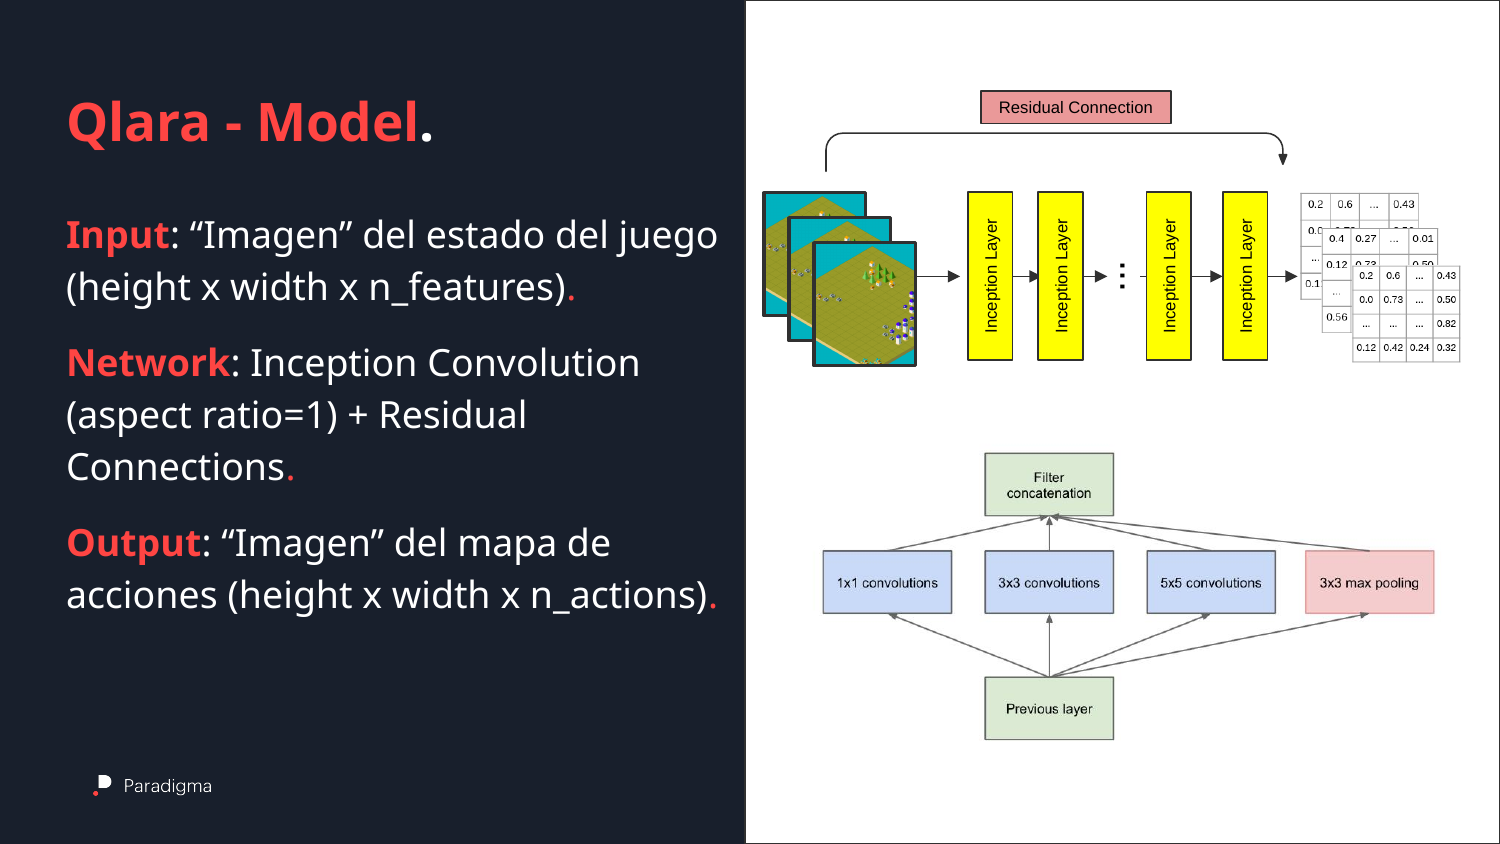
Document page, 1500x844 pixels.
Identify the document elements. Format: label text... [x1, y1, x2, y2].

picture [1298, 188, 1464, 365]
text_box Inception Layer [1146, 192, 1191, 275]
text_box ... [1116, 192, 1146, 361]
picture [800, 432, 1443, 749]
title Qlara - Model. [51, 72, 844, 167]
picture [765, 193, 915, 365]
text_box Inception Layer [1038, 192, 1083, 361]
text_box Inception Layer [1146, 285, 1191, 361]
text_box [745, 0, 1500, 844]
text_box Inception Layer [967, 192, 1013, 361]
text_box [826, 133, 1287, 172]
picture [93, 775, 212, 796]
text_box Residual Connection [981, 91, 1171, 124]
list Input: “Imagen” del estado del juego (height x width x n_features). Network: Inception Convolution (aspect ratio=1) + Residual Connections. Output: “Imagen” del mapa de acciones (height x width x n_actions). [51, 189, 750, 750]
text_box Inception Layer [1222, 192, 1268, 361]
